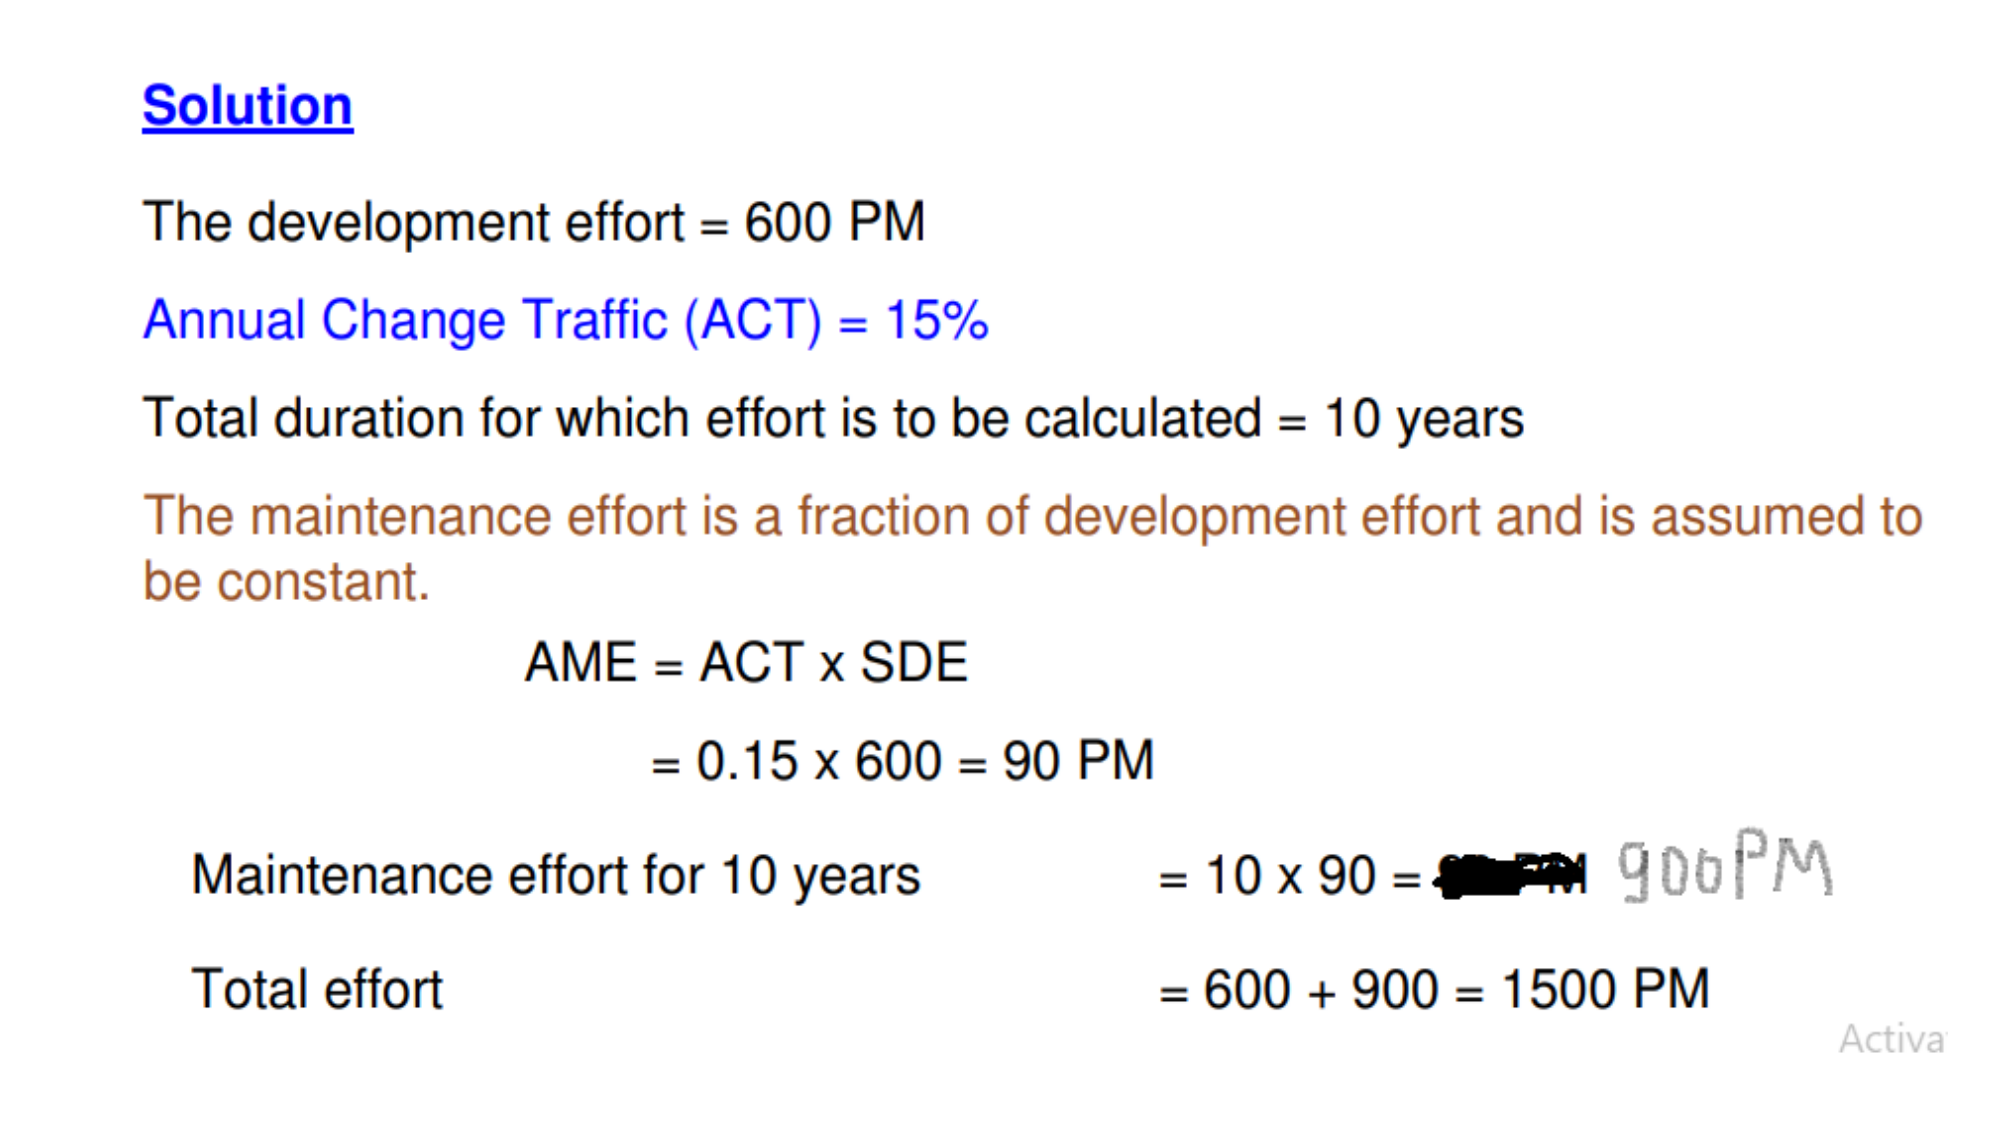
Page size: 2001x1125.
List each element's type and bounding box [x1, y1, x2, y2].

picture [87, 55, 1948, 1055]
